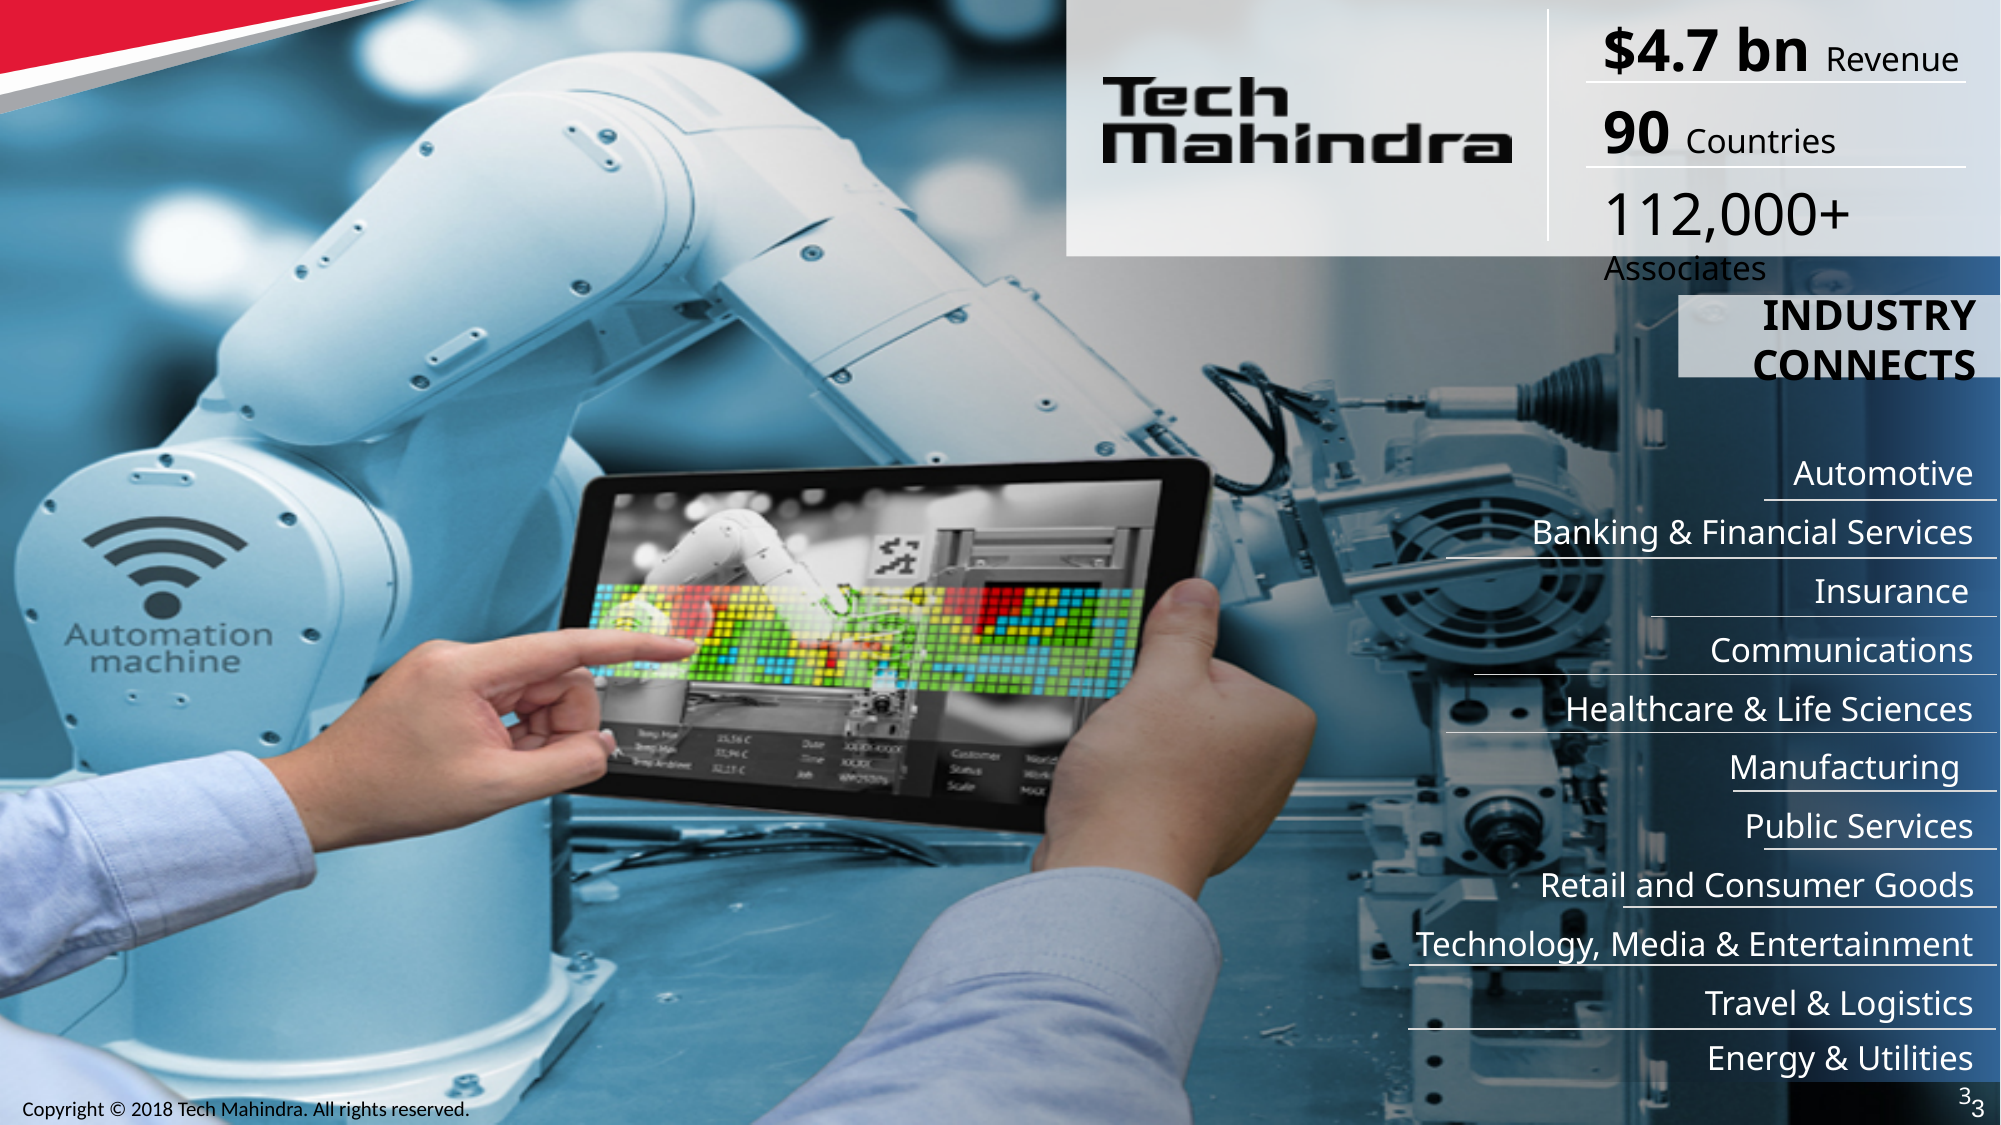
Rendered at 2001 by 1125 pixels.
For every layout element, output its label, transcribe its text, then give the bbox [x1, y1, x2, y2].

picture [0, 0, 2001, 1125]
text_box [1332, 294, 2000, 1082]
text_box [1066, 0, 2000, 257]
text_box [1039, 0, 2000, 1082]
slide_number 3 [1550, 1092, 2000, 1124]
